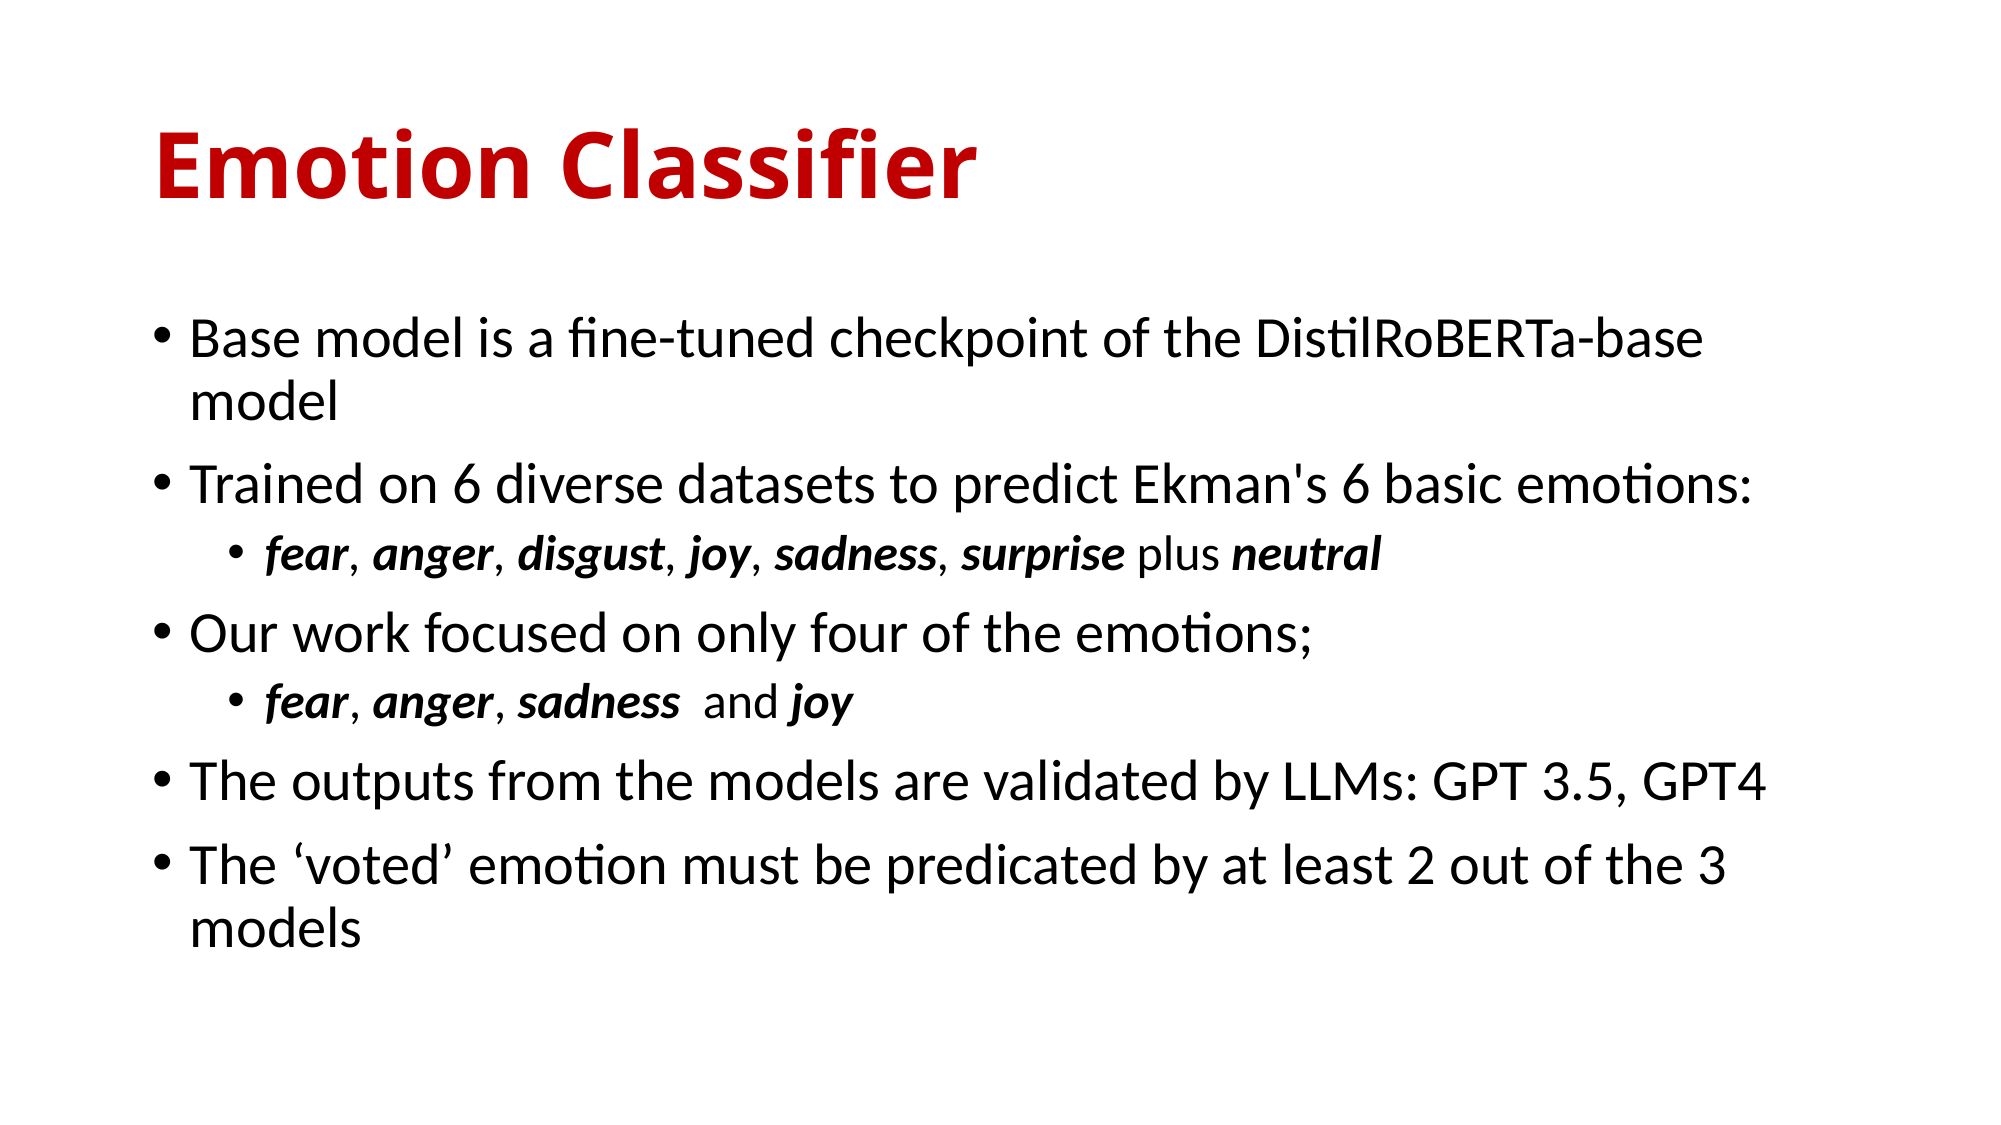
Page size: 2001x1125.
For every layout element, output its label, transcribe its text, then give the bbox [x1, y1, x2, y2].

title Emotion Classifier [137, 59, 1863, 278]
list Base model is a fine-tuned checkpoint of the DistilRoBERTa-base model Trained on 6 diverse datasets to predict Ekman's 6 basic emotions: fear, anger, disgust, joy, sadness, surprise plus neutral Our work focused on only four of the emotions; fear, anger, sadness and joy The outputs from the models are validated by LLMs: GPT 3.5, GPT4 The ‘voted’ emotion must be predicated by at least 2 out of the 3 models [137, 299, 1863, 1014]
